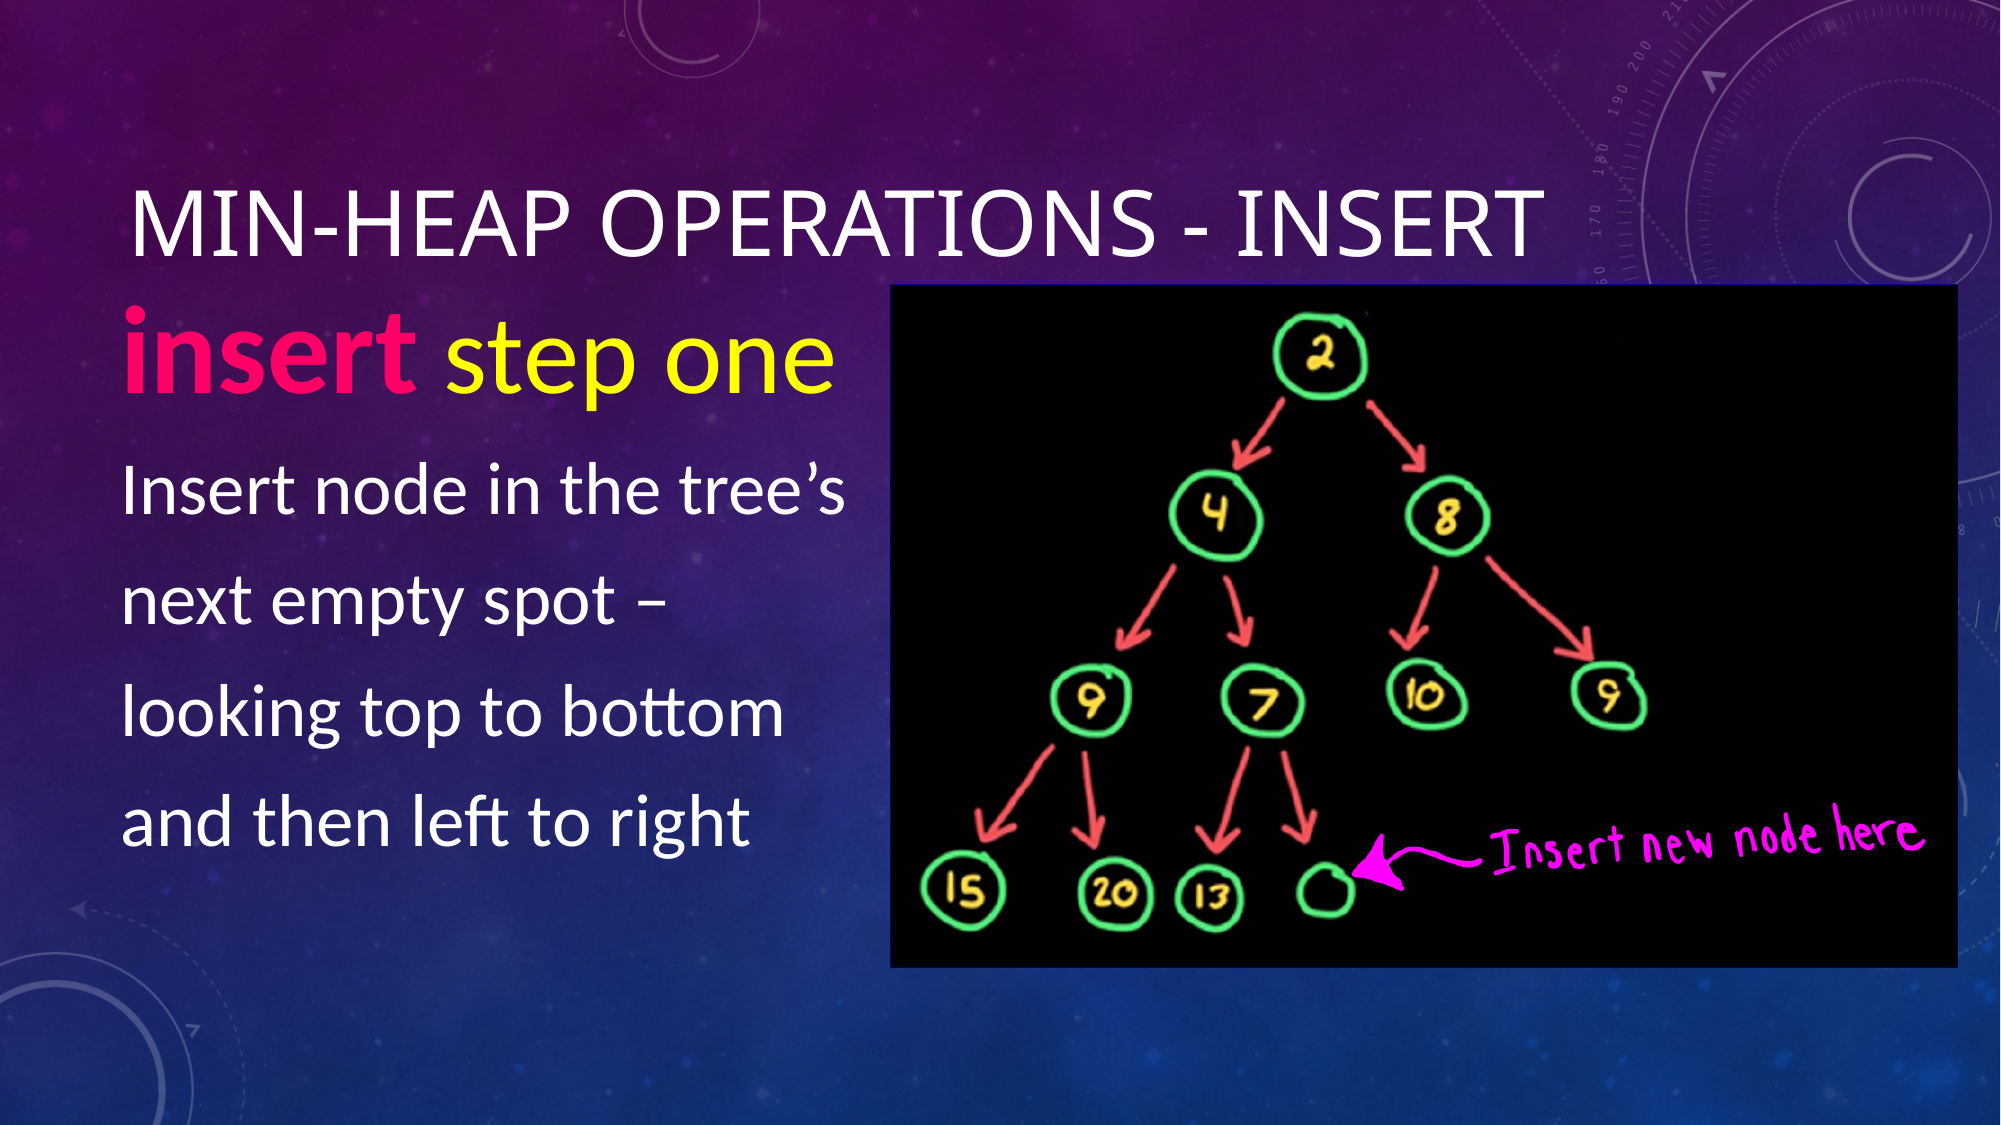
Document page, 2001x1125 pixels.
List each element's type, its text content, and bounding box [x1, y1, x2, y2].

picture [0, 0, 2001, 1125]
title MIN-heap operations - insert [112, 99, 1775, 260]
list insert step one Insert node in the tree’s next empty spot – looking top to bottom and then left to right [105, 260, 1890, 968]
